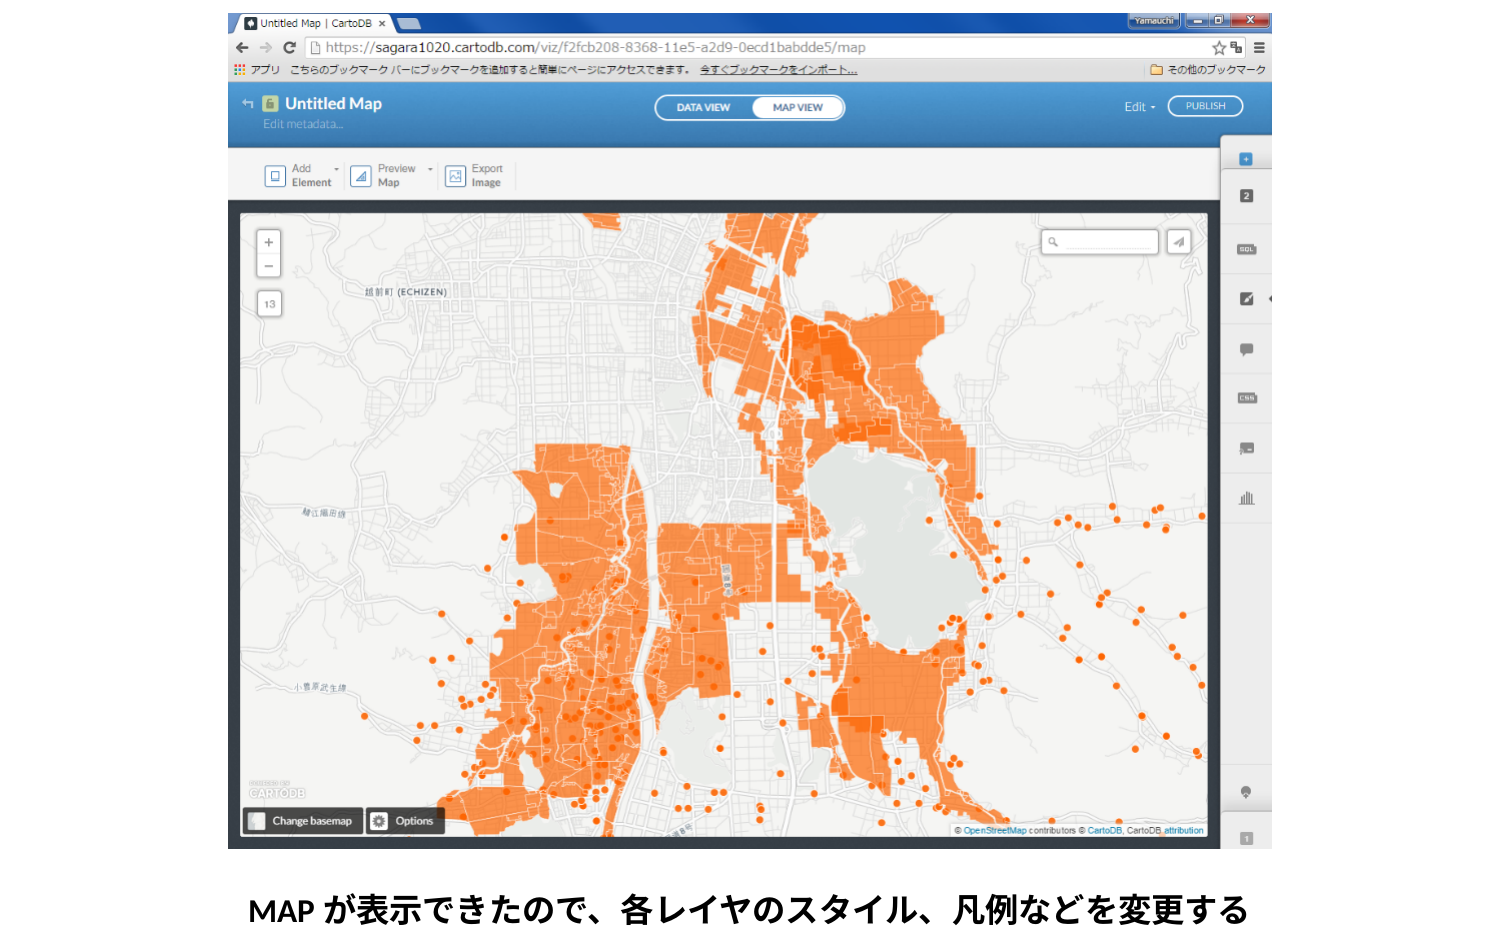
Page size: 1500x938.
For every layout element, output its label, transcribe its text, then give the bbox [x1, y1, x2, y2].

text_box MAPが表示できたので、各レイヤのスタイル、凡例などを変更する [233, 881, 1267, 937]
picture [228, 13, 1272, 849]
